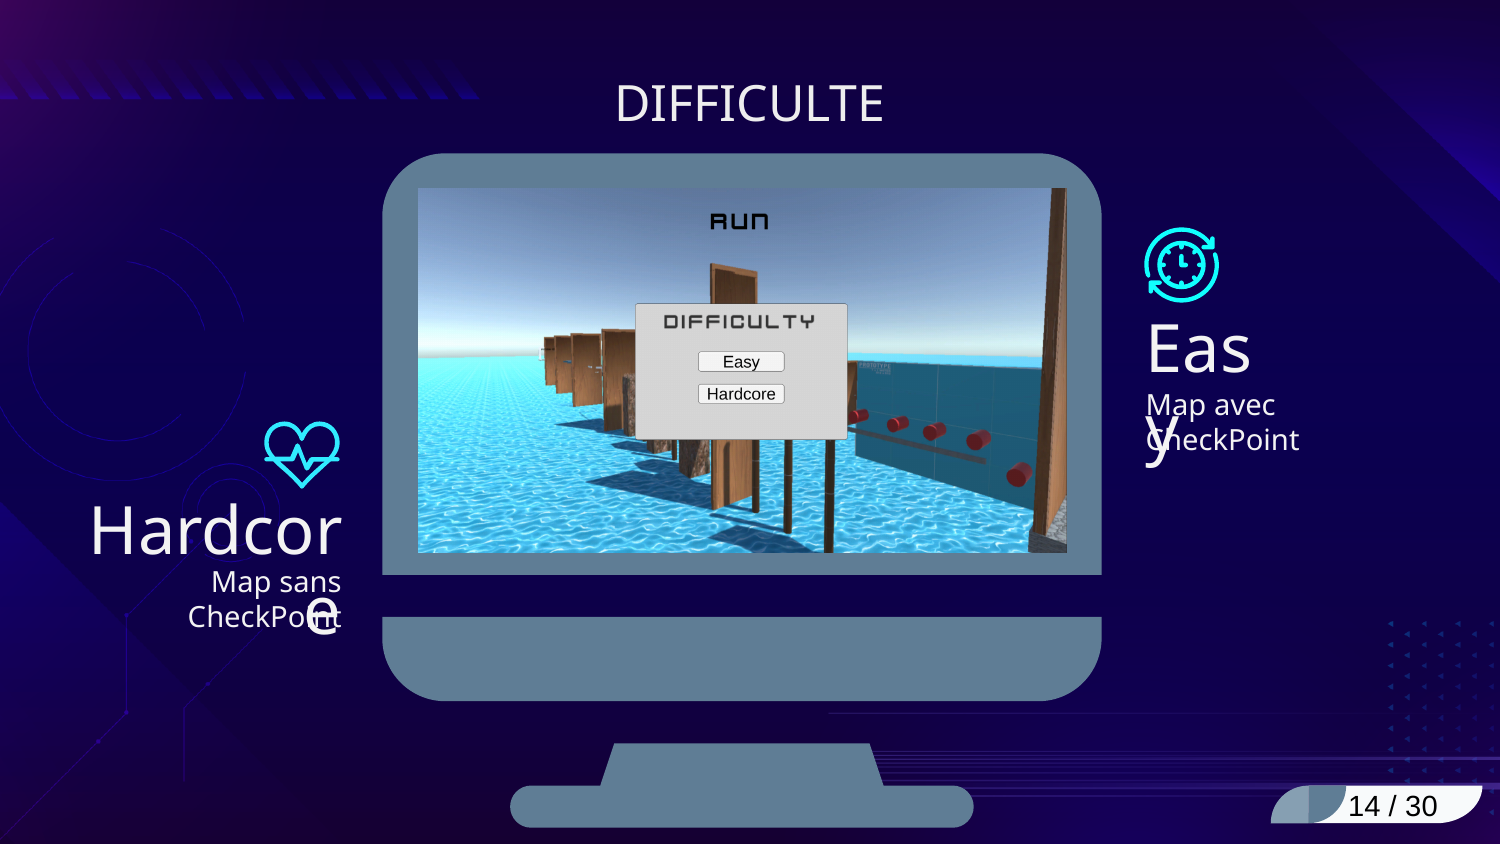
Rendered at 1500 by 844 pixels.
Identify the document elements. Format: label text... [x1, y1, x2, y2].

subtitle Map avec CheckPoint [1130, 371, 1387, 474]
title DIFFICULTE [322, 0, 1178, 147]
subtitle Map sans CheckPoint [78, 548, 357, 631]
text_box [381, 153, 1102, 828]
text_box [264, 421, 340, 489]
picture [0, 0, 1500, 844]
title Easy [1130, 291, 1282, 362]
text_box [1270, 785, 1483, 824]
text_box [1143, 227, 1220, 303]
title Hardcore [45, 473, 357, 579]
